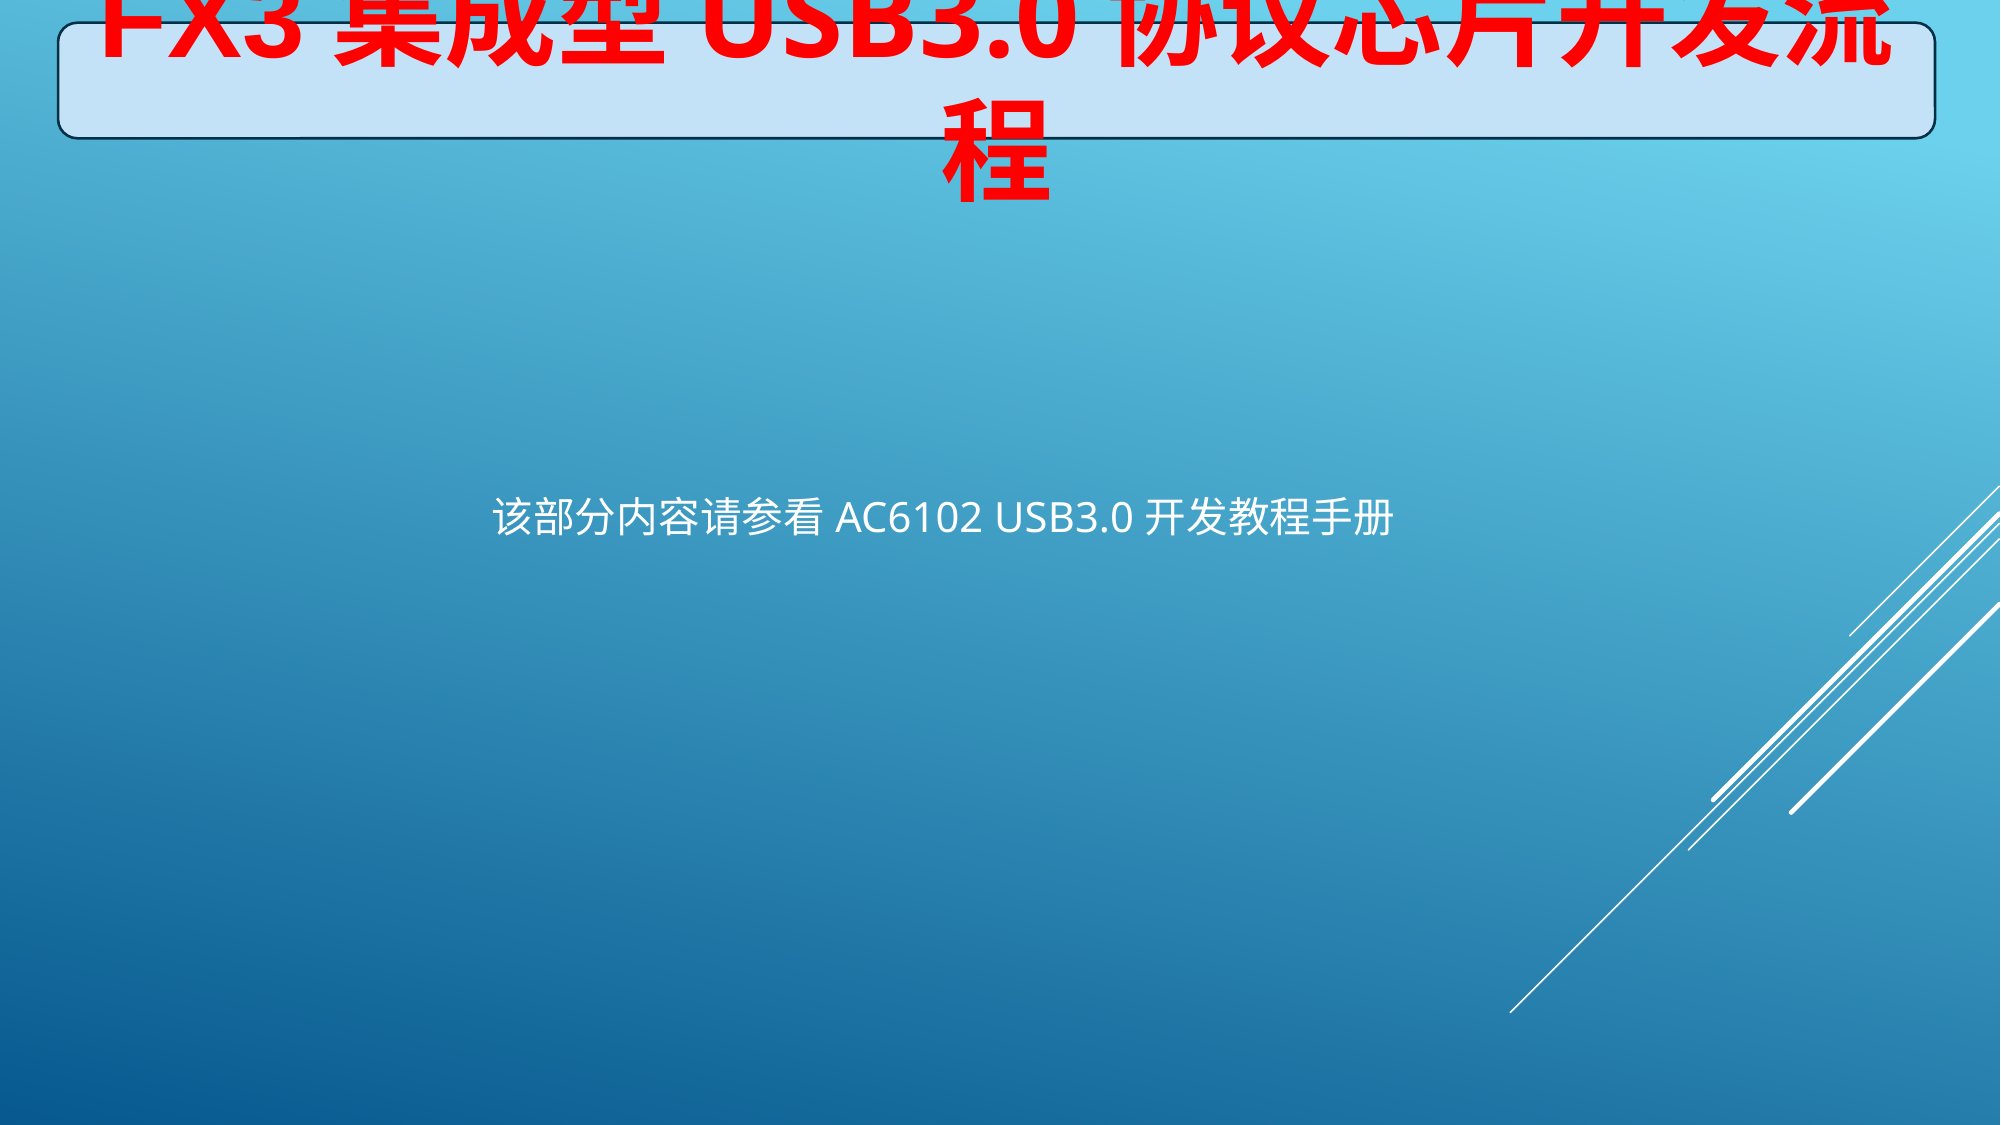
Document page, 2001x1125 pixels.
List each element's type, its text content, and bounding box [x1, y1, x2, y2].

text_box 该部分内容请参看AC6102 USB3.0开发教程手册 [476, 483, 1416, 549]
text_box FX3集成型USB3.0协议芯片开发流程 [56, 21, 1937, 140]
